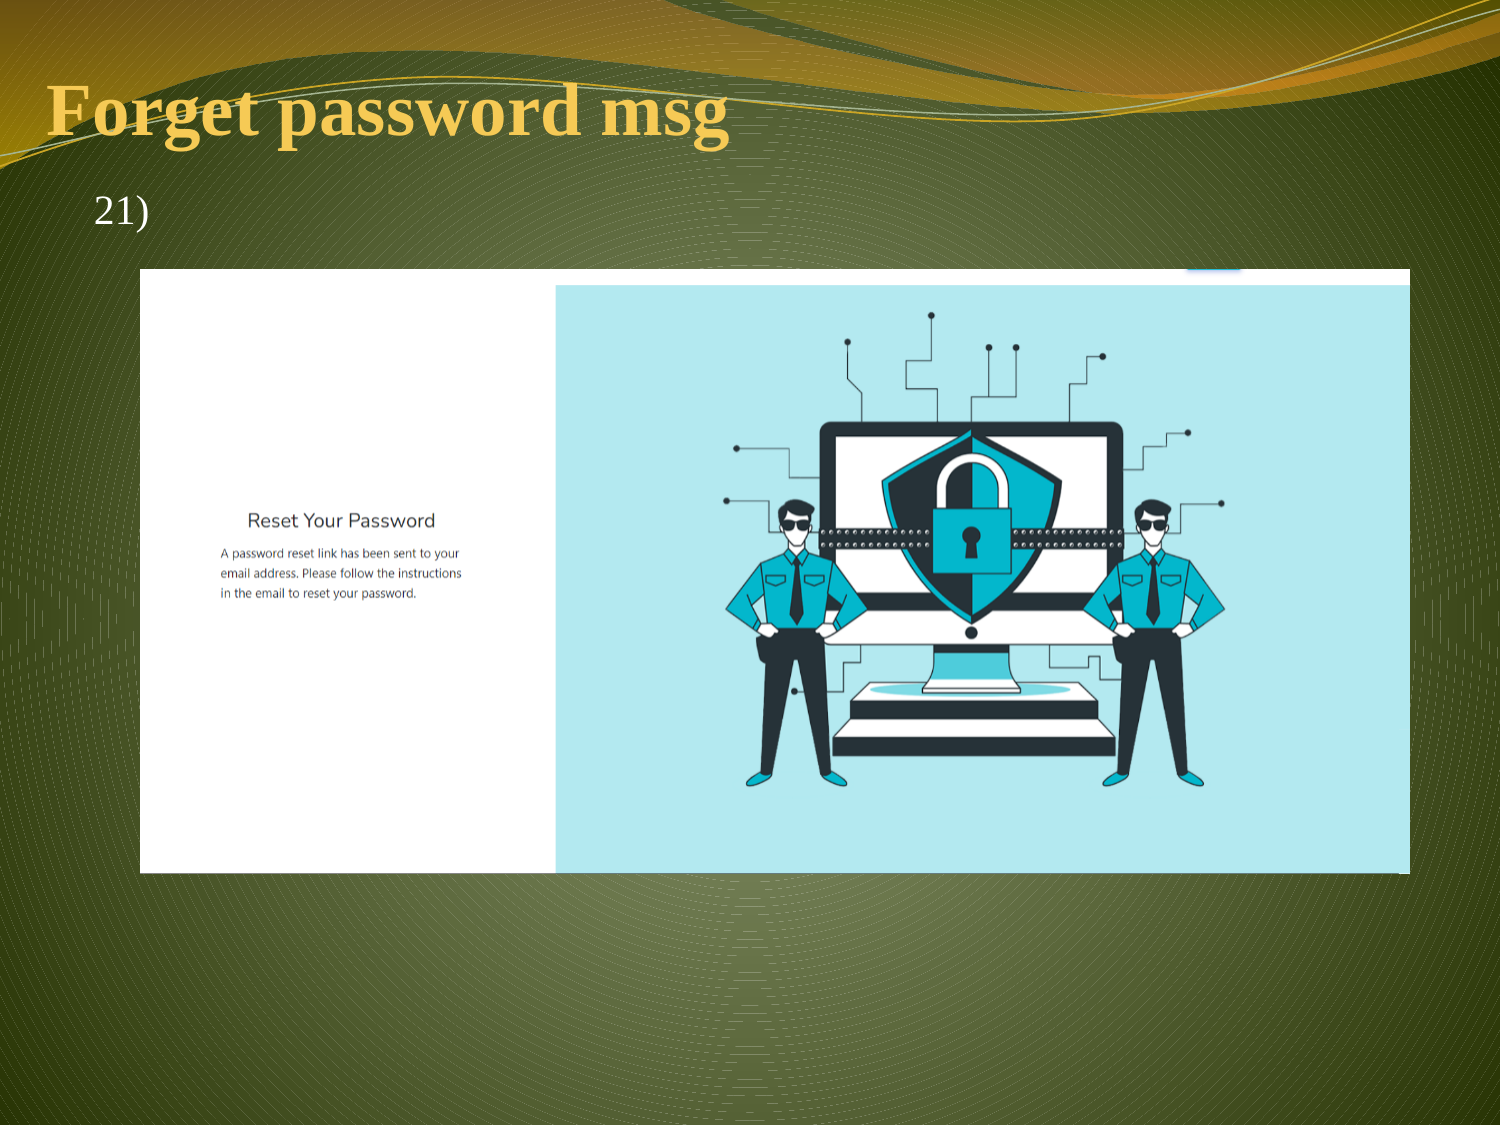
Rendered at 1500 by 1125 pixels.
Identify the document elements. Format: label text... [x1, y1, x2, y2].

subtitle 21) [93, 175, 1383, 464]
picture [140, 269, 1410, 874]
title Forget password msg [46, 0, 1335, 150]
title Driver Booking Oneway [136, 274, 140, 464]
